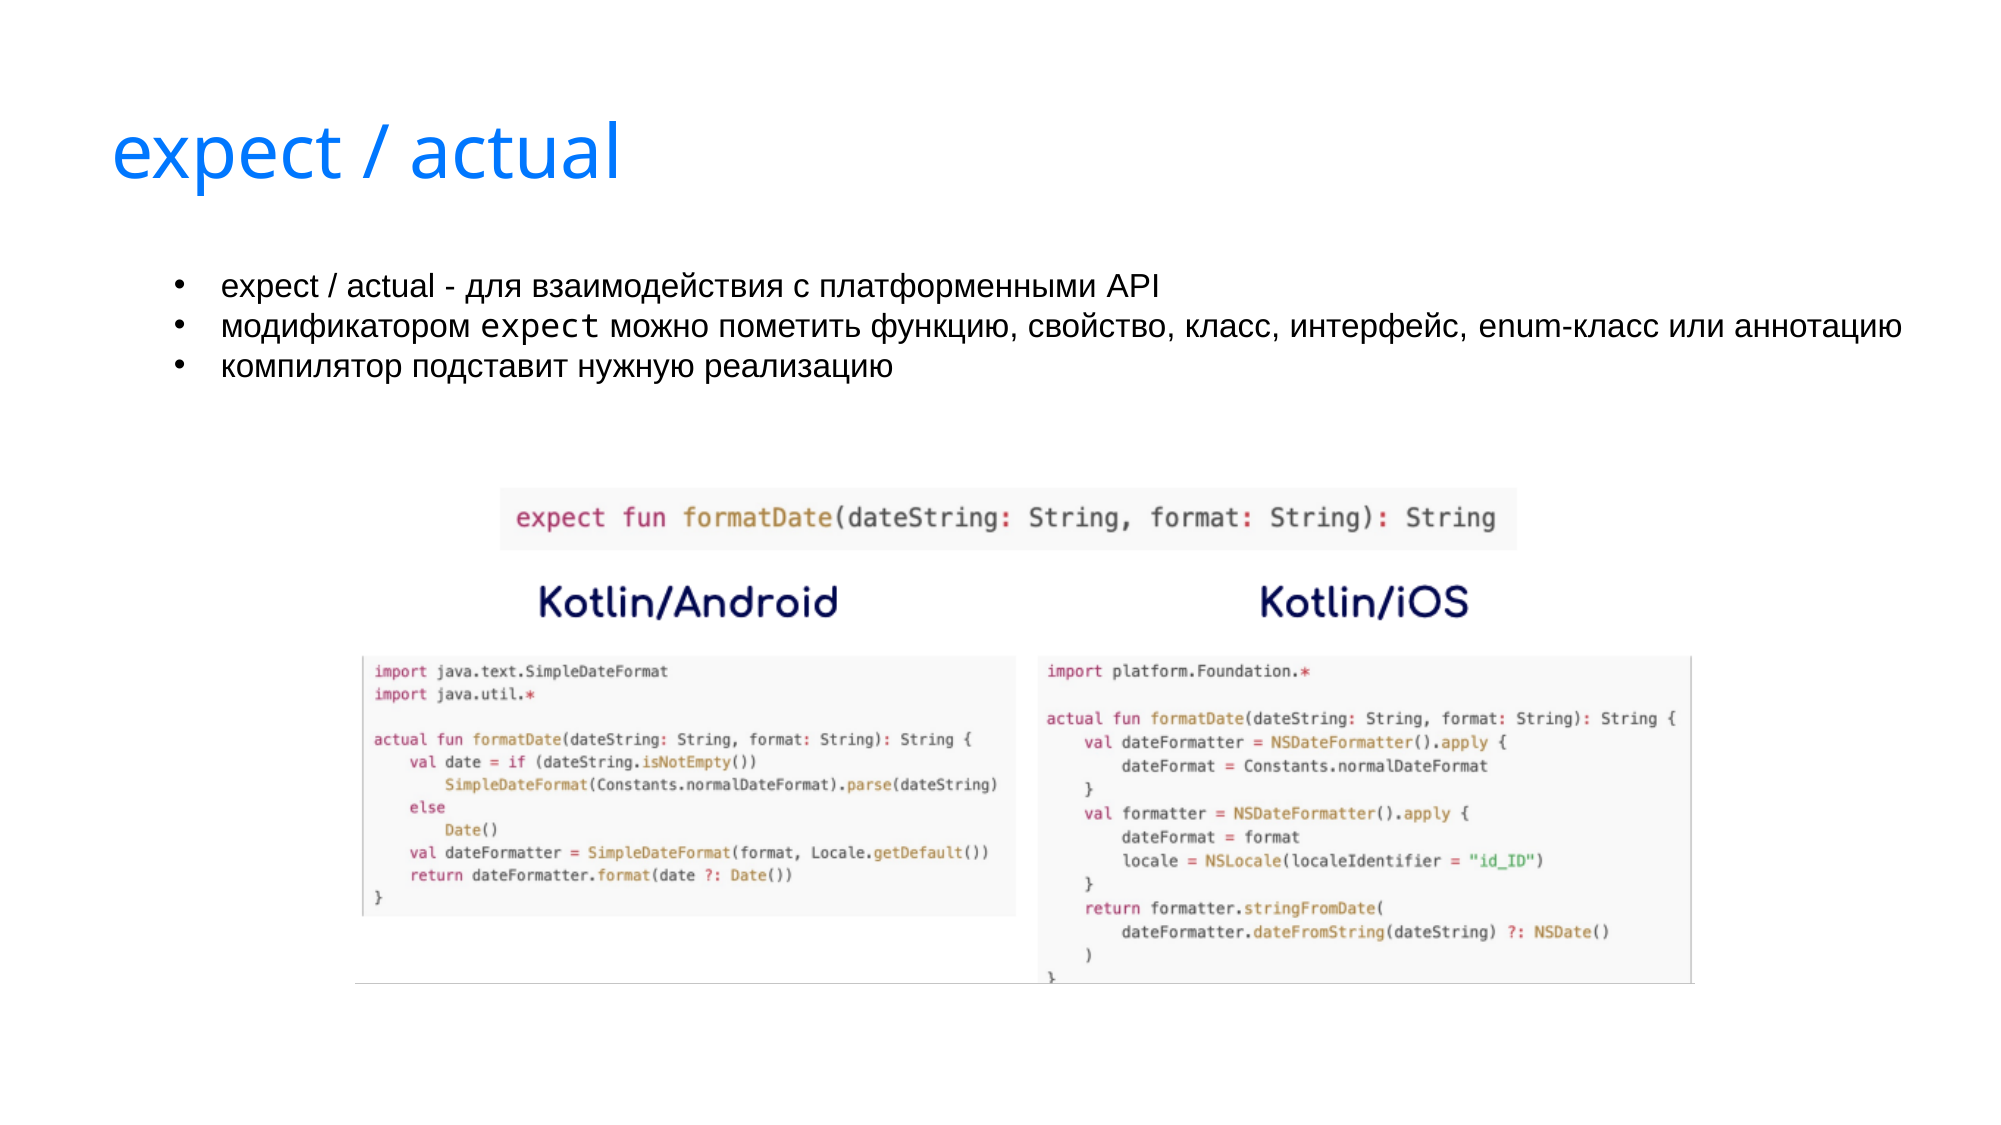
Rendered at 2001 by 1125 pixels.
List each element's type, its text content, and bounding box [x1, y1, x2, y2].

text_box expect / actual - для взаимодействия с платформенными API модификатором expect можно пометить функцию, свойство, класс, интерфейс, enum-класс или аннотацию компилятор подставит нужную реализацию [159, 256, 1918, 392]
picture [354, 465, 1696, 985]
title expect / actual [111, 113, 1892, 220]
